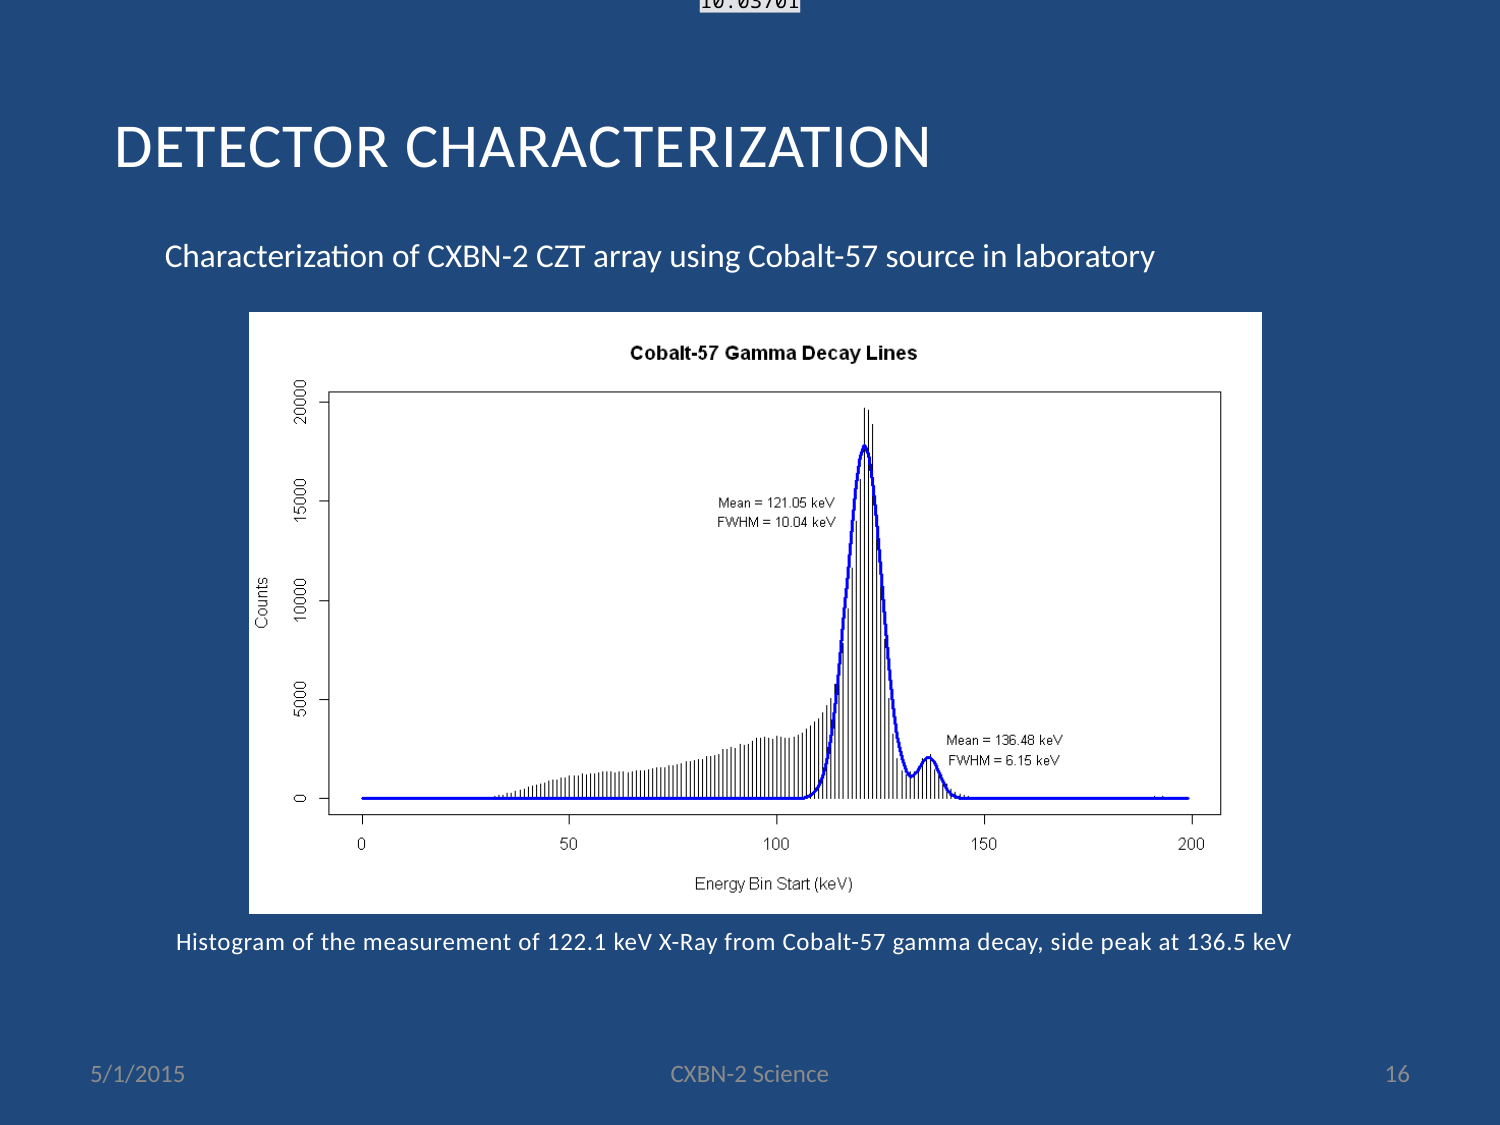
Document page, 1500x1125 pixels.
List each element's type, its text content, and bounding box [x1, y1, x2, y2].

picture [249, 312, 1262, 914]
text_box [99, 237, 1400, 913]
text_box Histogram of the measurement of 122.1 keV X-Ray from Cobalt-57 gamma decay, side peak at 136.5 keV [85, 899, 1386, 963]
text_box 10.03701 [699, 0, 801, 13]
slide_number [75, 1042, 425, 1103]
slide_number 16 [1074, 1042, 1425, 1103]
footer CXBN-2 Science [512, 1042, 988, 1103]
text_box Characterization of CXBN-2 CZT array using Cobalt-57 source in laboratory [150, 226, 1325, 282]
text_box Detector characterization [99, 62, 1400, 188]
